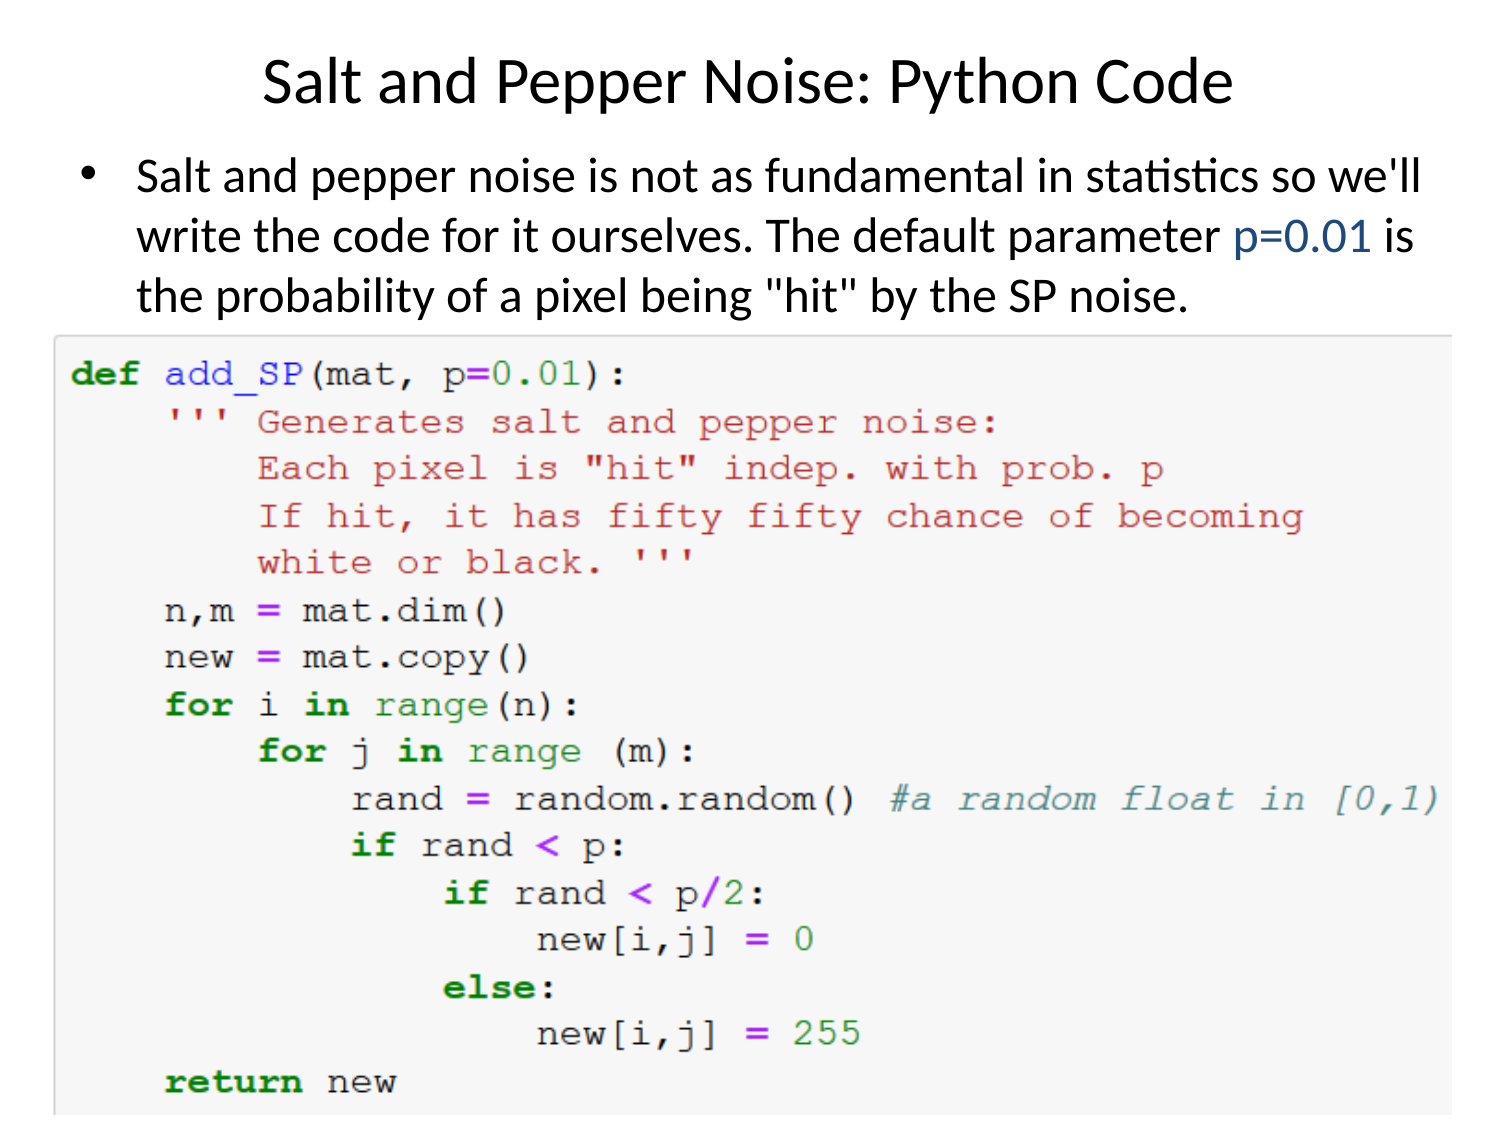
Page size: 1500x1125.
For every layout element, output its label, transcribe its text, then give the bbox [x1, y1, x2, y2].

text_box Salt and pepper noise is not as fundamental in statistics so we'll write the code for it ourselves. The default parameter p=0.01 is the probability of a pixel being "hit" by the SP noise. [64, 134, 1471, 330]
title Salt and Pepper Noise: Python Code [75, 7, 1424, 134]
picture [40, 325, 1452, 1115]
